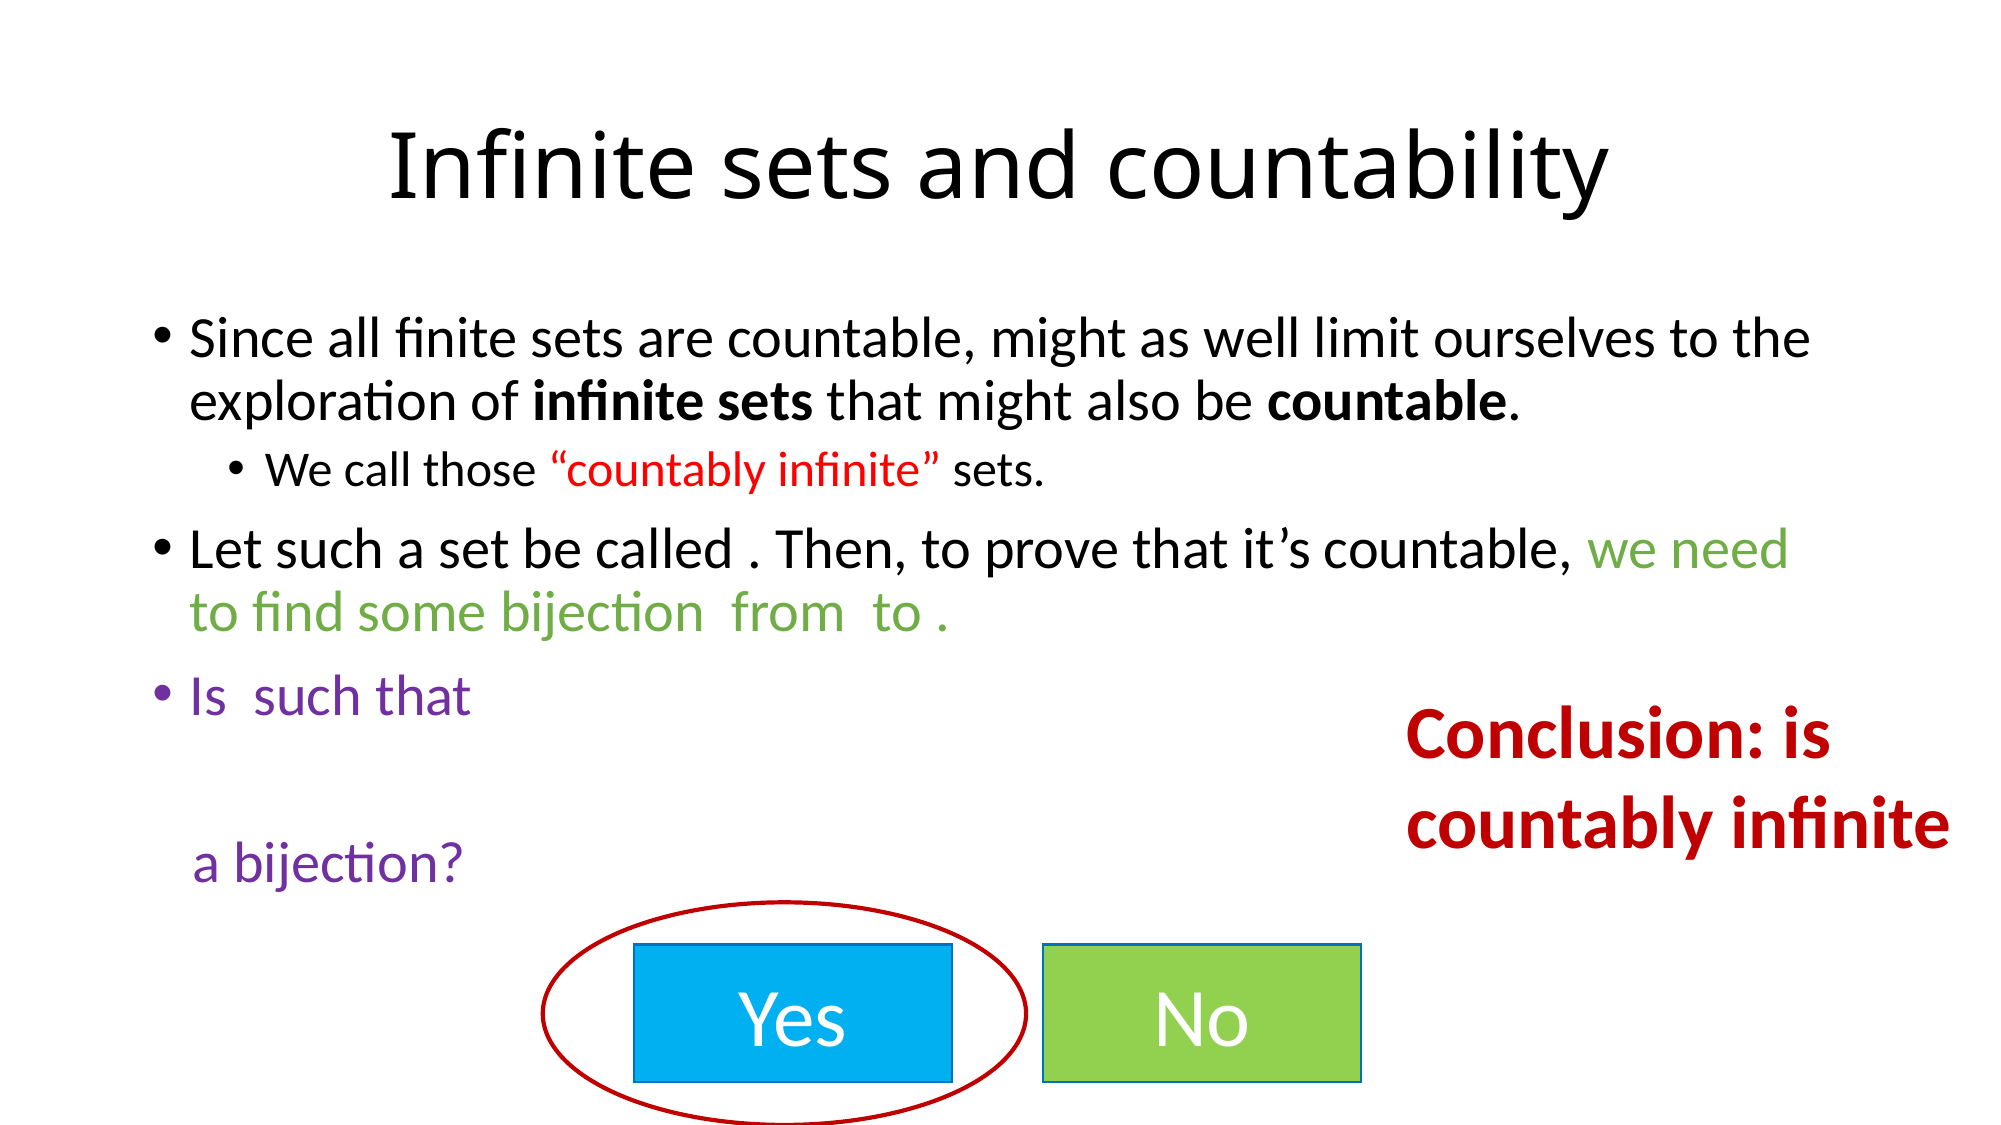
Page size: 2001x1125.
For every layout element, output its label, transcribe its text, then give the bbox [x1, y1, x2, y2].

title Infinite sets and countability [137, 59, 1863, 278]
text_box No [1042, 943, 1362, 1083]
text_box [541, 901, 1028, 1125]
